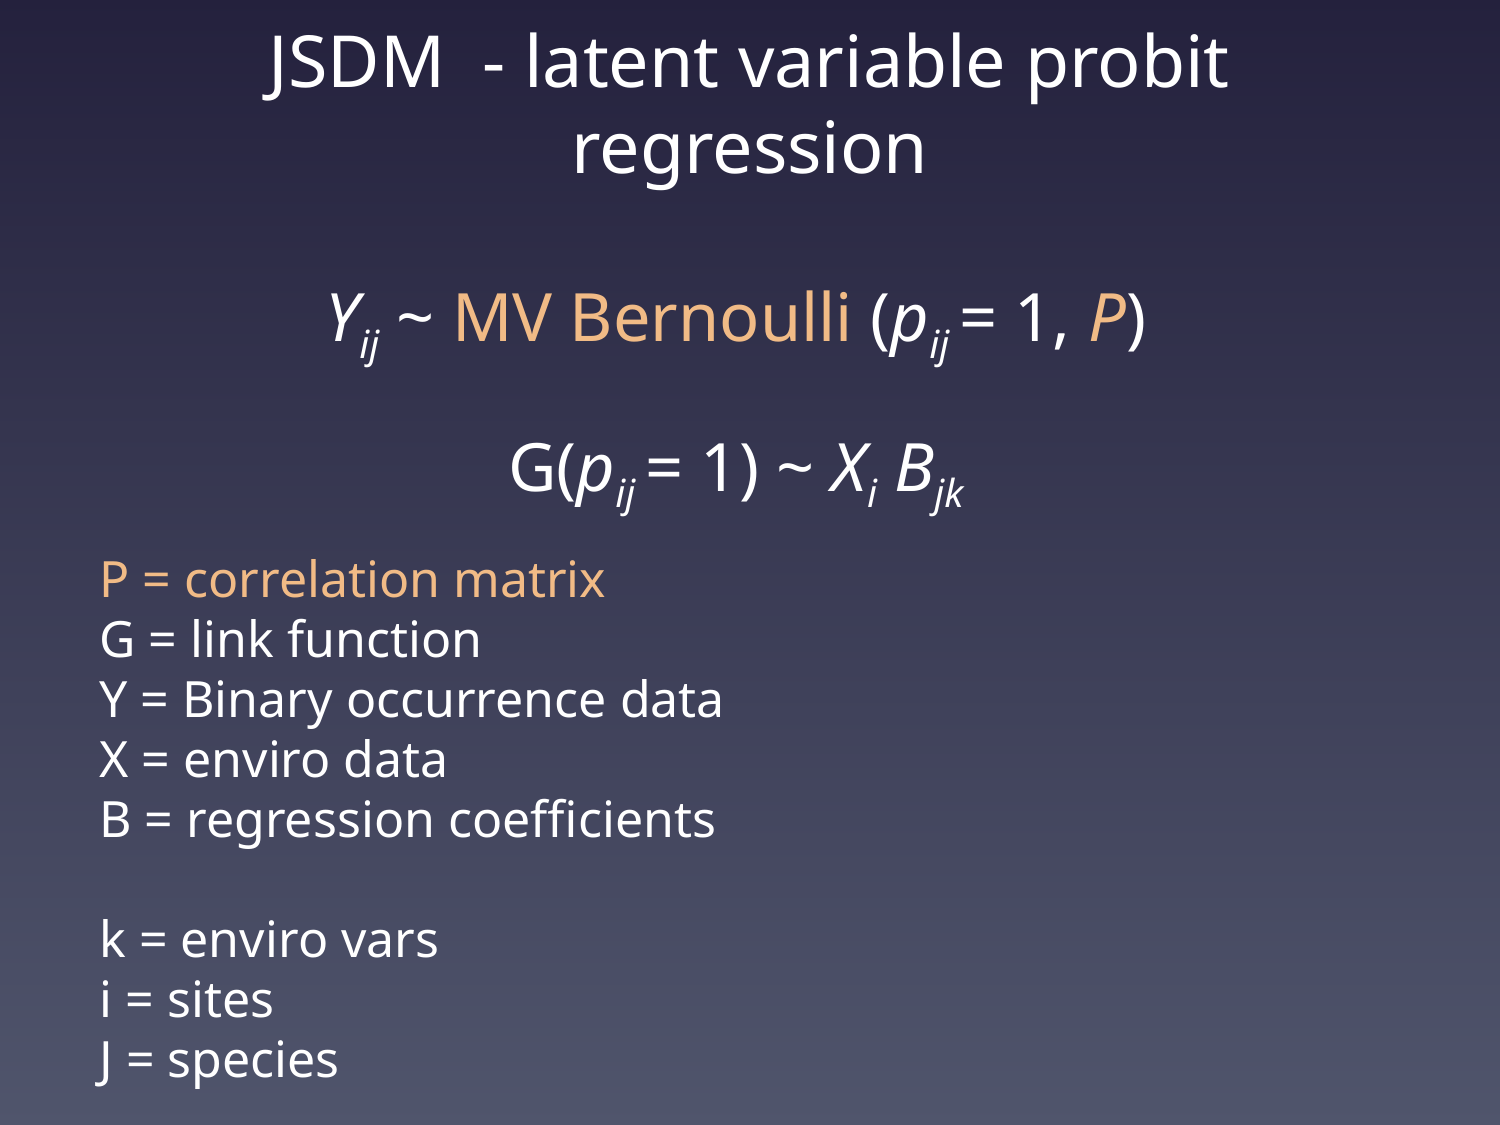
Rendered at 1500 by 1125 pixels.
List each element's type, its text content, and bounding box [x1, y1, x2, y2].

list Yij ~ MV Bernoulli (pij = 1, P) G(pij = 1) ~ Xi Bjk [75, 205, 1397, 540]
text_box P = correlation matrix G = link function Y = Binary occurrence data X = enviro data B = regression coefficients k = enviro vars i = sites J = species [84, 540, 990, 1125]
title JSDM - latent variable probit regression [75, 8, 1425, 196]
